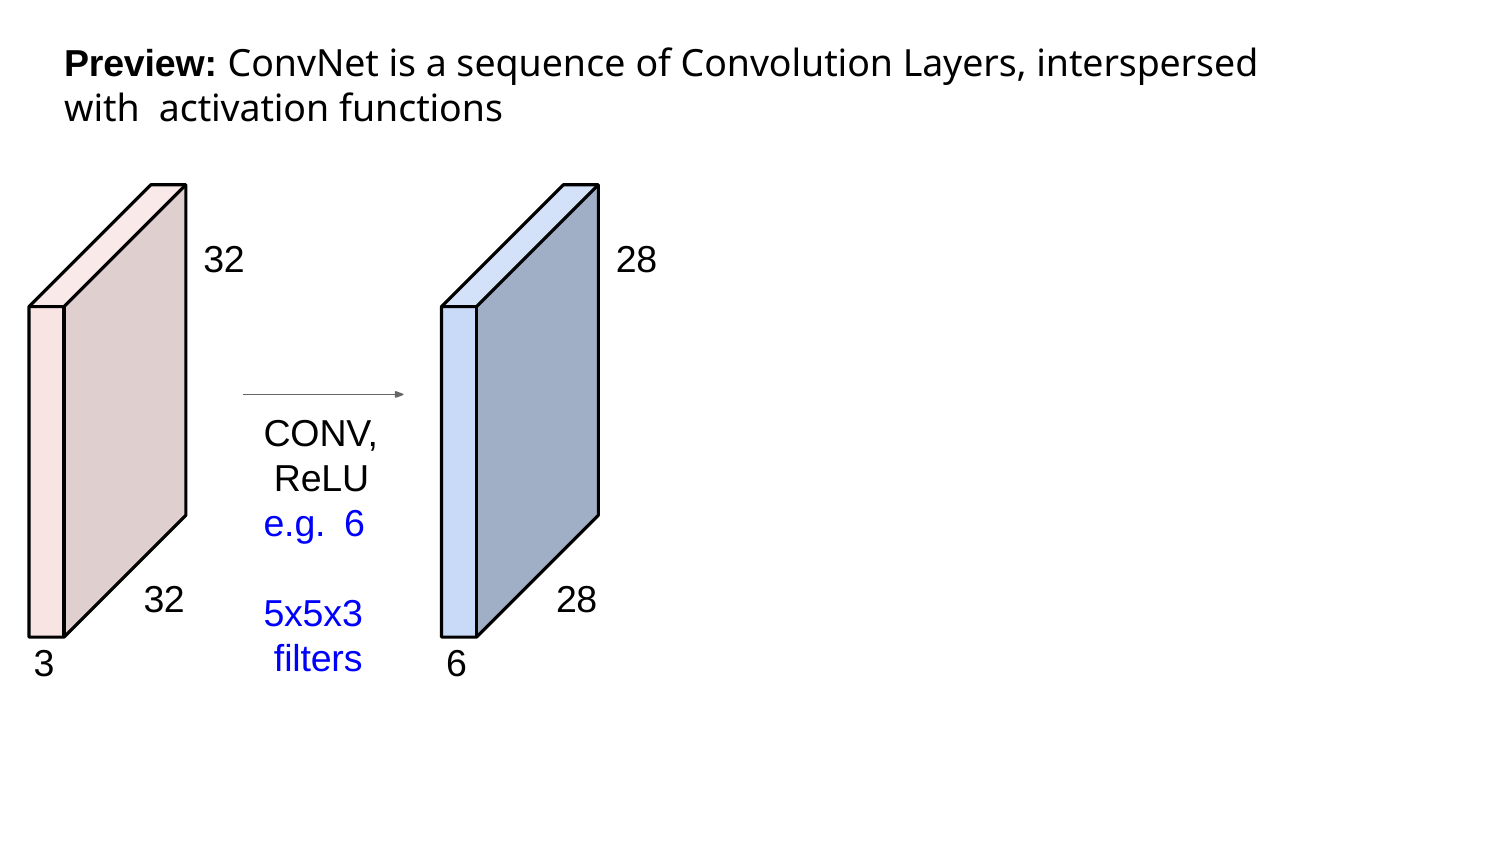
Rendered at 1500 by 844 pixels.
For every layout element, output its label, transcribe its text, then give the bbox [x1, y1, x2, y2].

text_box [395, 391, 403, 398]
text_box [441, 184, 599, 307]
title Preview: ConvNet is a sequence of Convolution Layers, interspersed with activation functions [62, 11, 1296, 155]
text_box [441, 307, 476, 638]
text_box [445, 184, 597, 303]
text_box 28 [613, 232, 660, 280]
text_box 32 [201, 232, 248, 280]
text_box 3 [31, 636, 57, 684]
text_box [28, 307, 63, 638]
text_box 32 [141, 572, 188, 620]
text_box 6 [444, 636, 470, 684]
text_box 28 [553, 572, 600, 620]
text_box [28, 184, 186, 307]
text_box [477, 186, 599, 637]
text_box CONV, ReLU e.g. 6 5x5x3 filters [261, 407, 385, 679]
text_box [64, 186, 186, 638]
text_box [30, 184, 185, 305]
